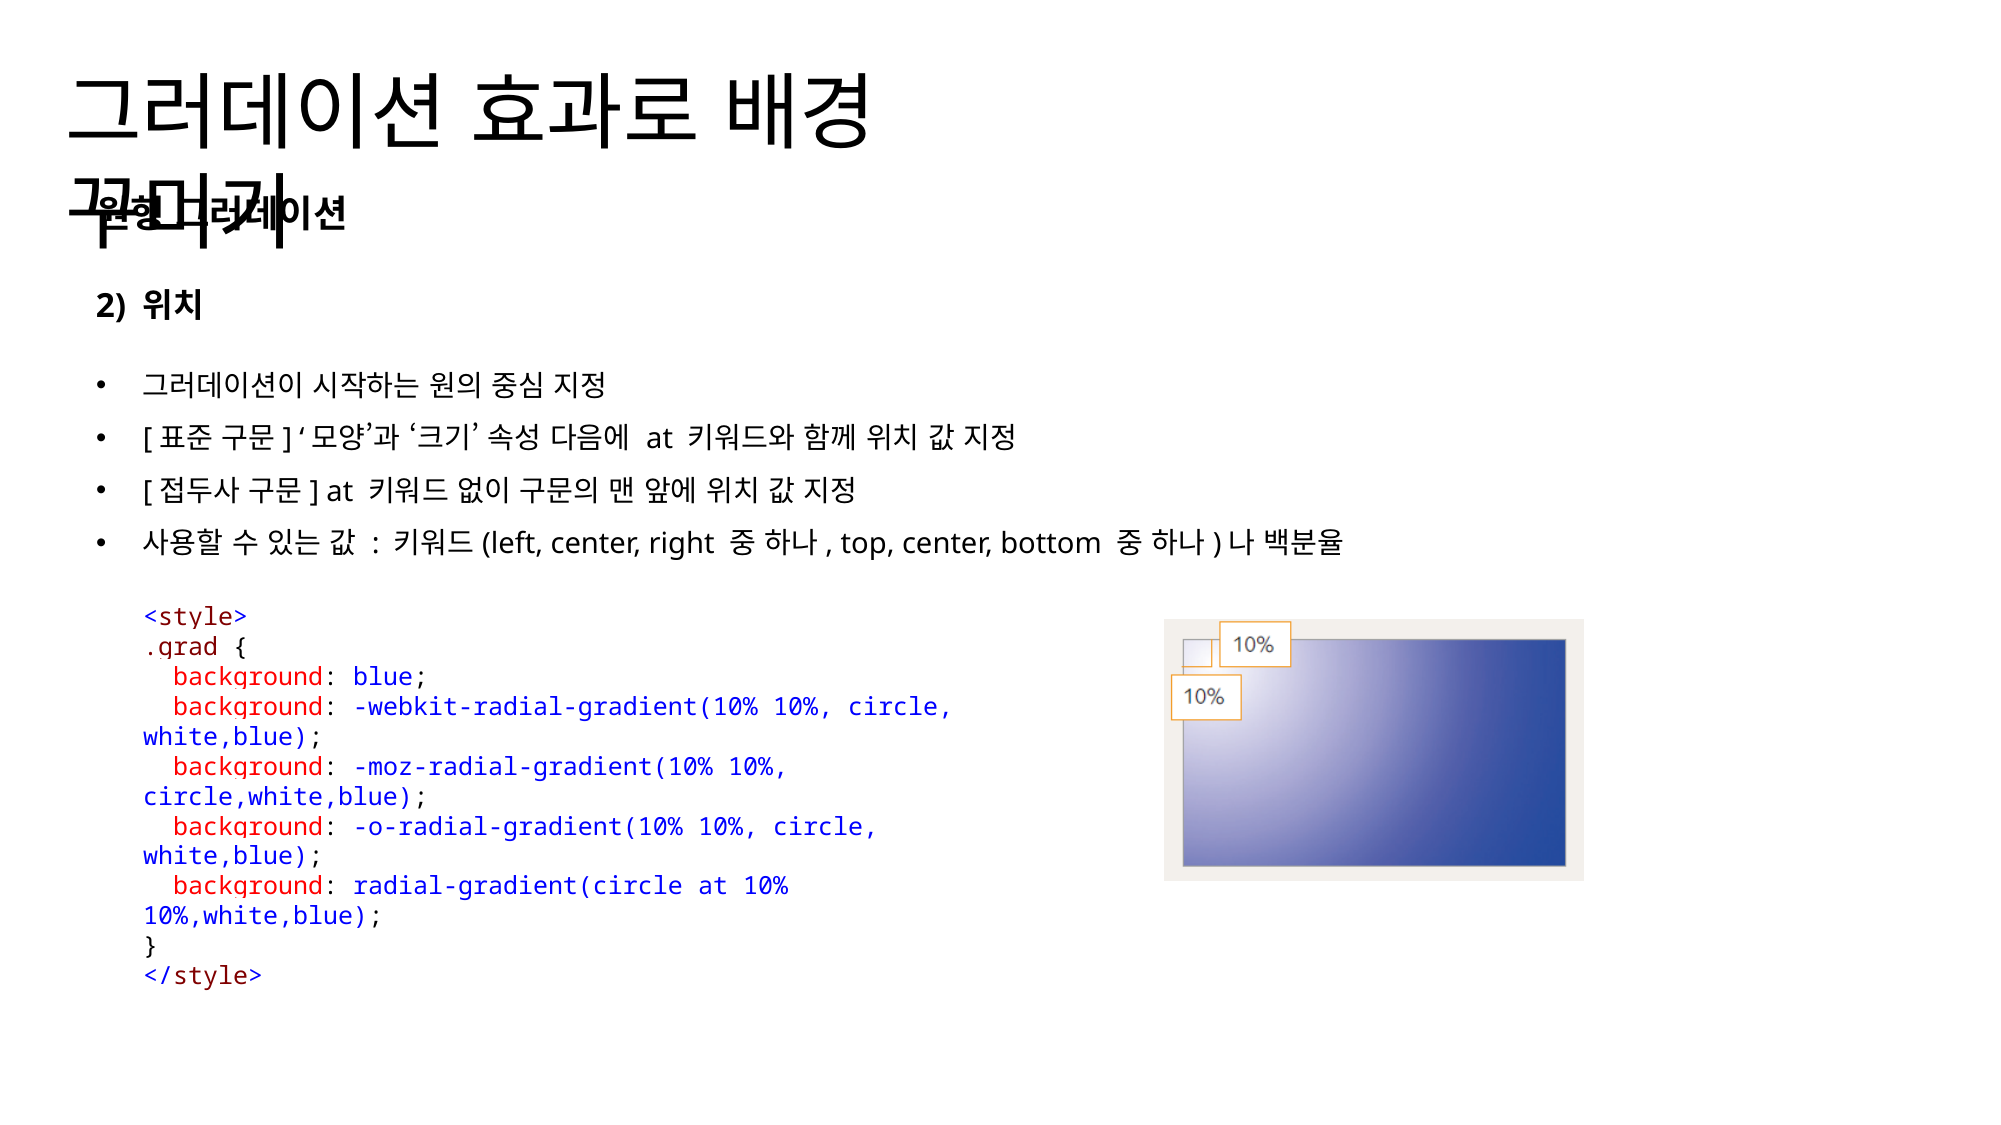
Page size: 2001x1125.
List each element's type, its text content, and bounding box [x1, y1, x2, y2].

text_box 2) 위치 [81, 277, 812, 332]
text_box <style> .grad { background: blue; background: -webkit-radial-gradient(10% 10%, circle, white,blue); background: -moz-radial-gradient(10% 10%, circle,white,blue); background: -o-radial-gradient(10% 10%, circle, white,blue); background: radial-gradient(circle at 10% 10%,white,blue); } </style> [128, 593, 1048, 998]
picture [1164, 619, 1584, 881]
text_box 원형 그러데이션 [81, 182, 799, 243]
text_box 그러데이션이 시작하는 원의 중심 지정 [표준 구문] ‘모양’과 ‘크기’ 속성 다음에 at 키워드와 함께 위치 값 지정 [접두사 구문] at 키워드 없이 구문의 맨 앞에 위치 값 지정 사용할 수 있는 값 : 키워드(left, center, right 중 하나, top, center, bottom 중 하나)나 백분율 [81, 342, 1769, 567]
text_box 그러데이션 효과로 배경 꾸미기 [50, 52, 1112, 267]
